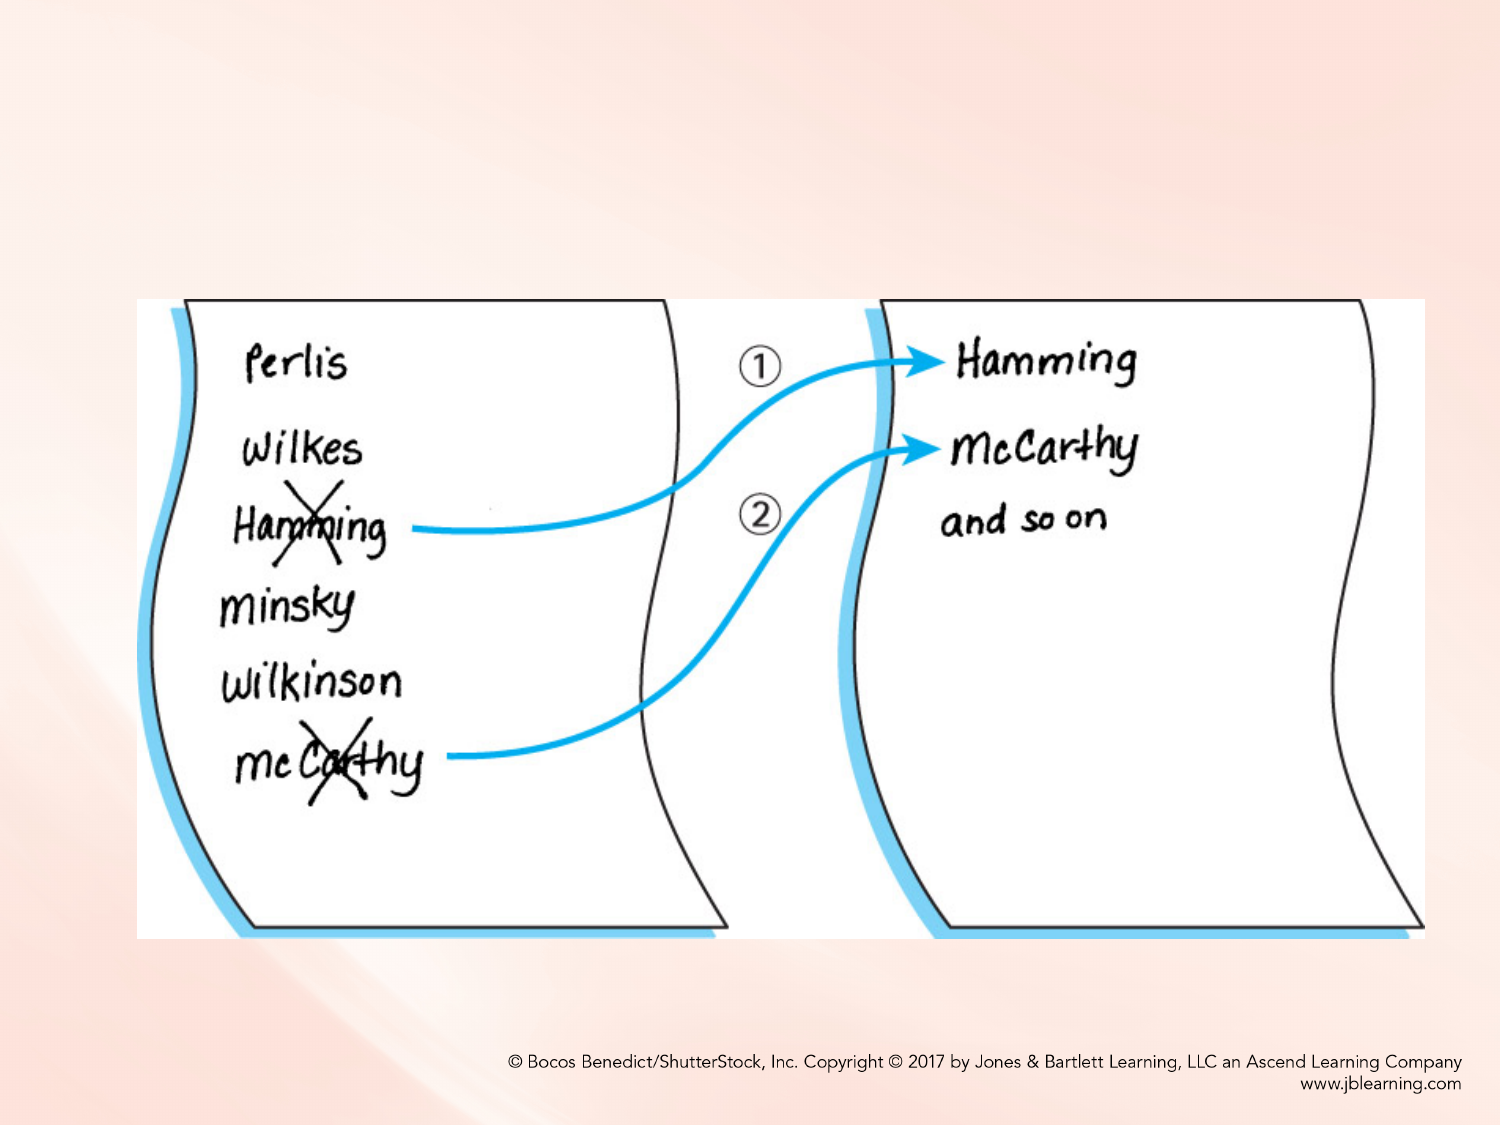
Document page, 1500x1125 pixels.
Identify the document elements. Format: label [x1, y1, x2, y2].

picture [0, 0, 1500, 1125]
list [137, 299, 1426, 940]
